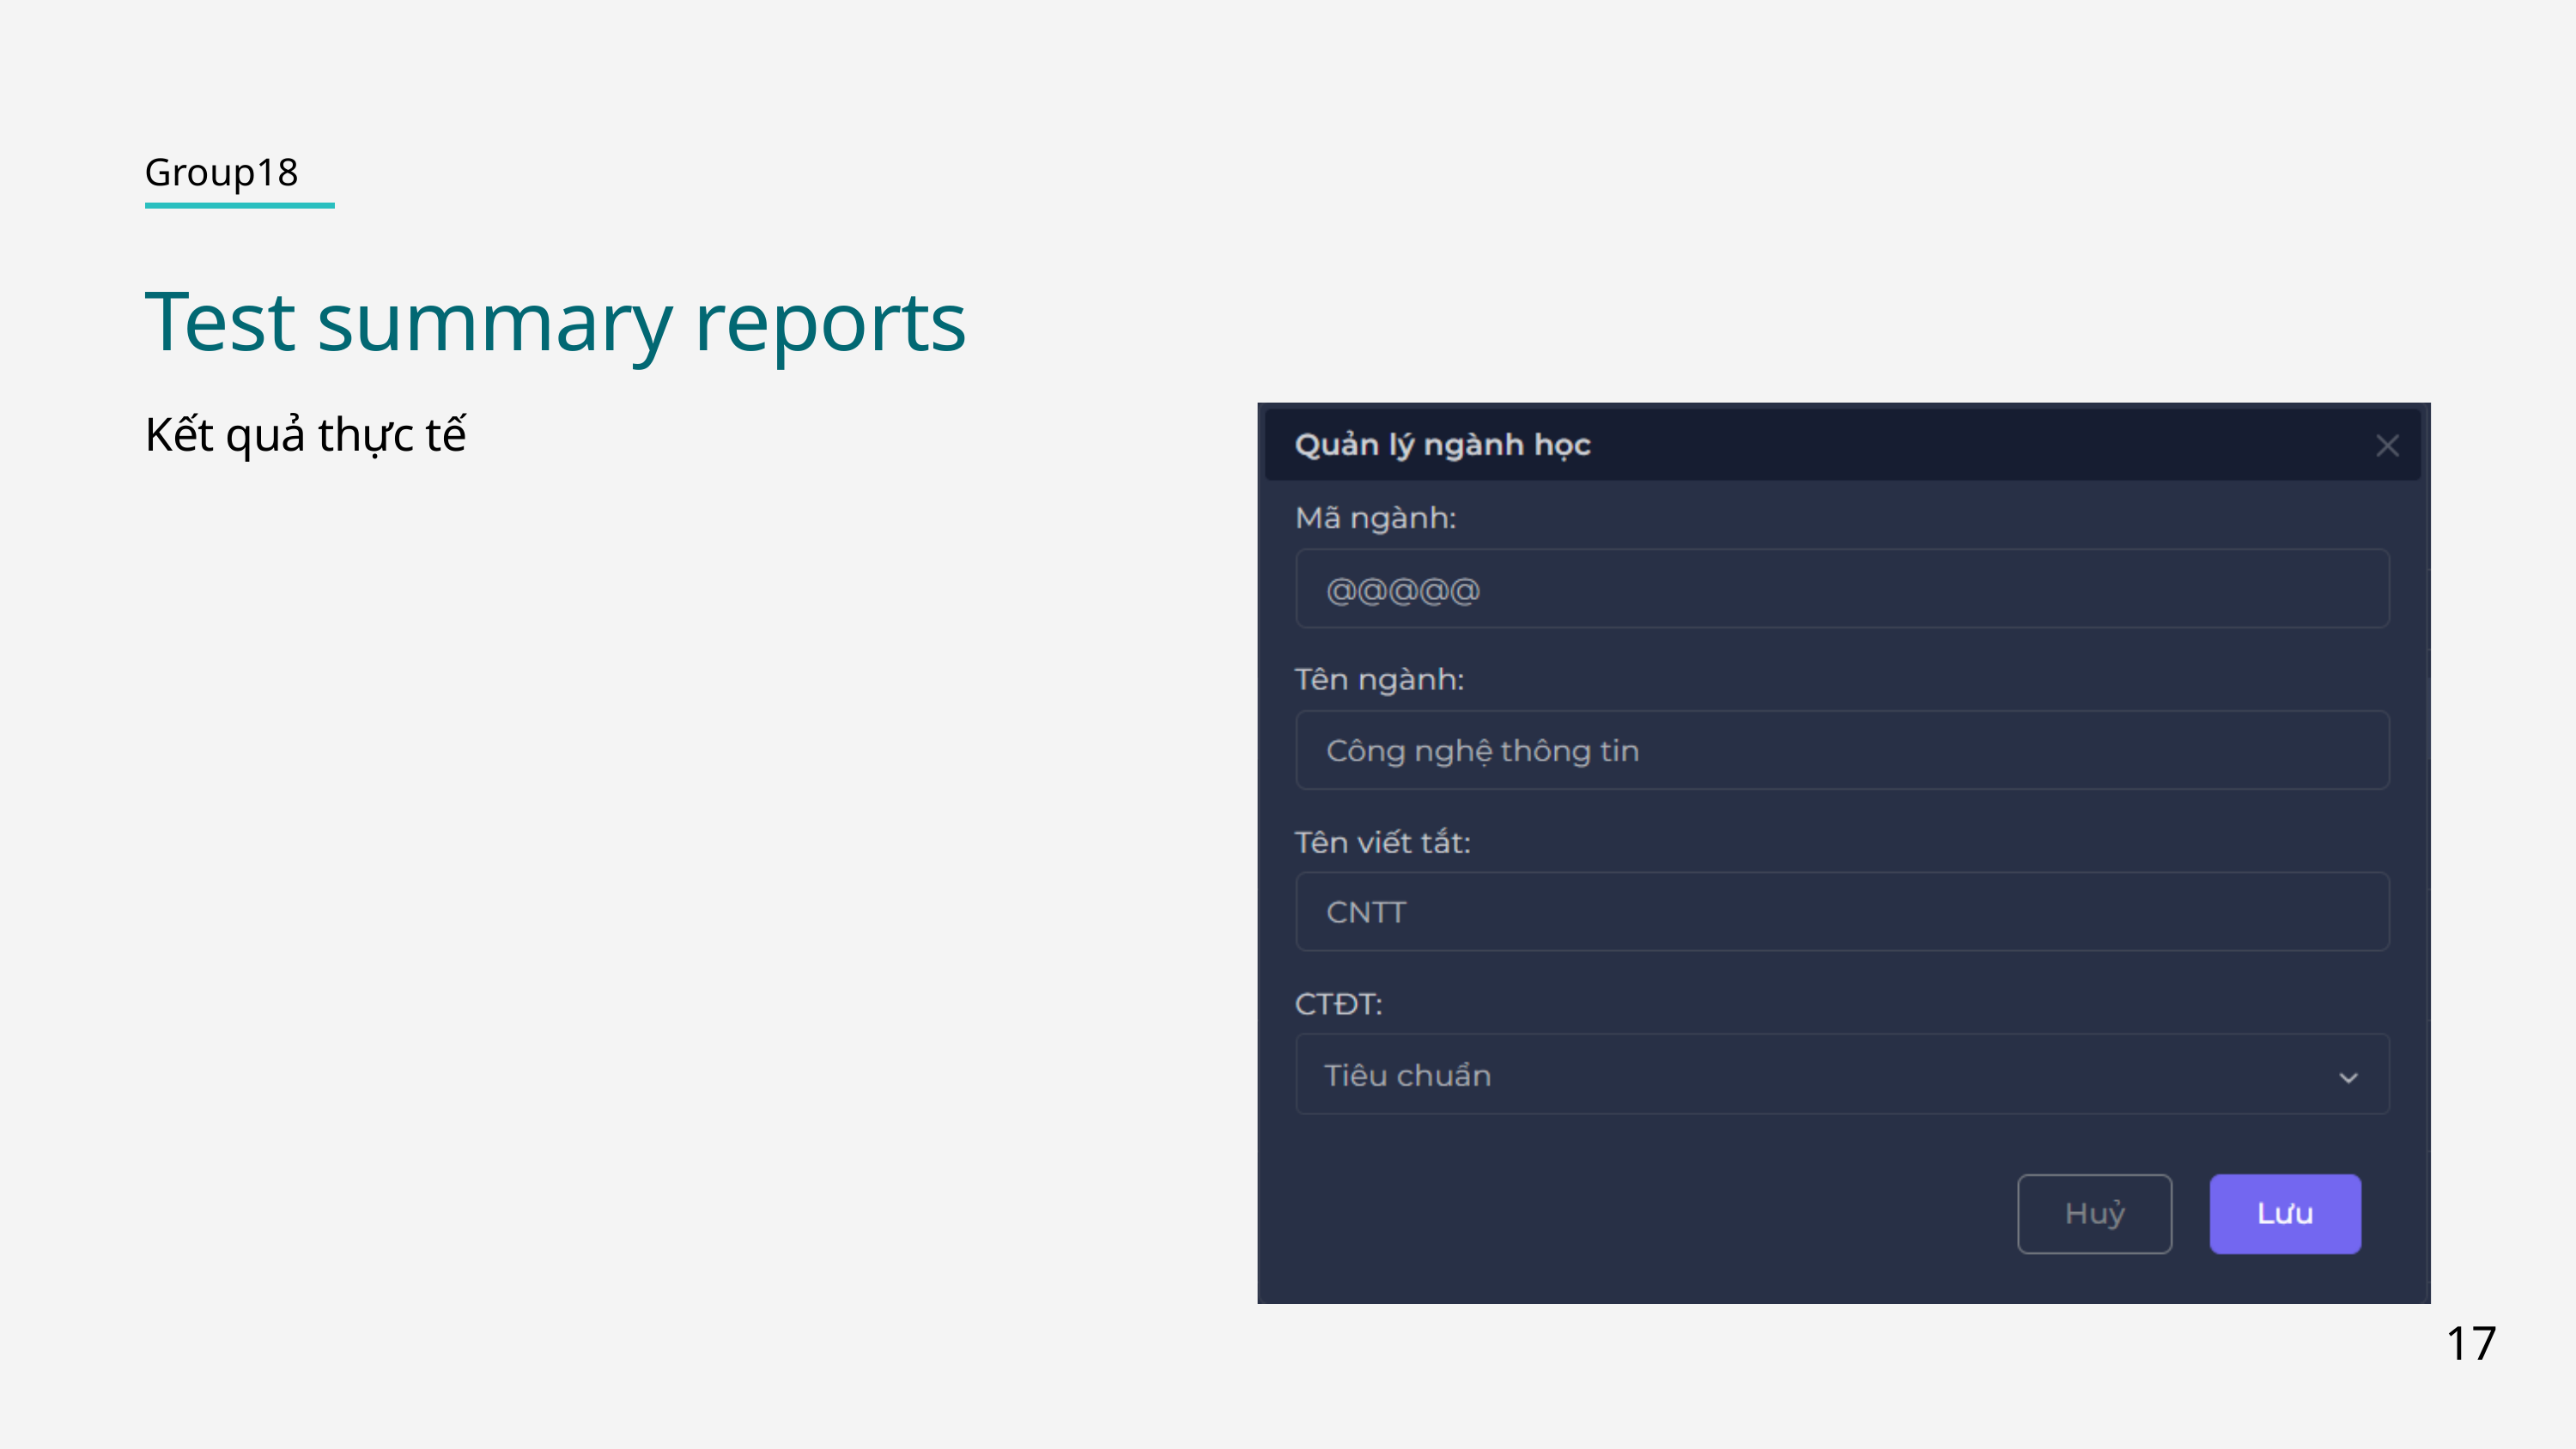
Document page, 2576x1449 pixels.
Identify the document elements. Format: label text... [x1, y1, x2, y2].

text_box Kết quả thực tế [144, 396, 871, 461]
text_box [144, 144, 351, 209]
text_box [1257, 403, 2432, 1304]
text_box Test summary reports [144, 252, 1209, 367]
text_box 17 [2445, 1304, 2535, 1370]
